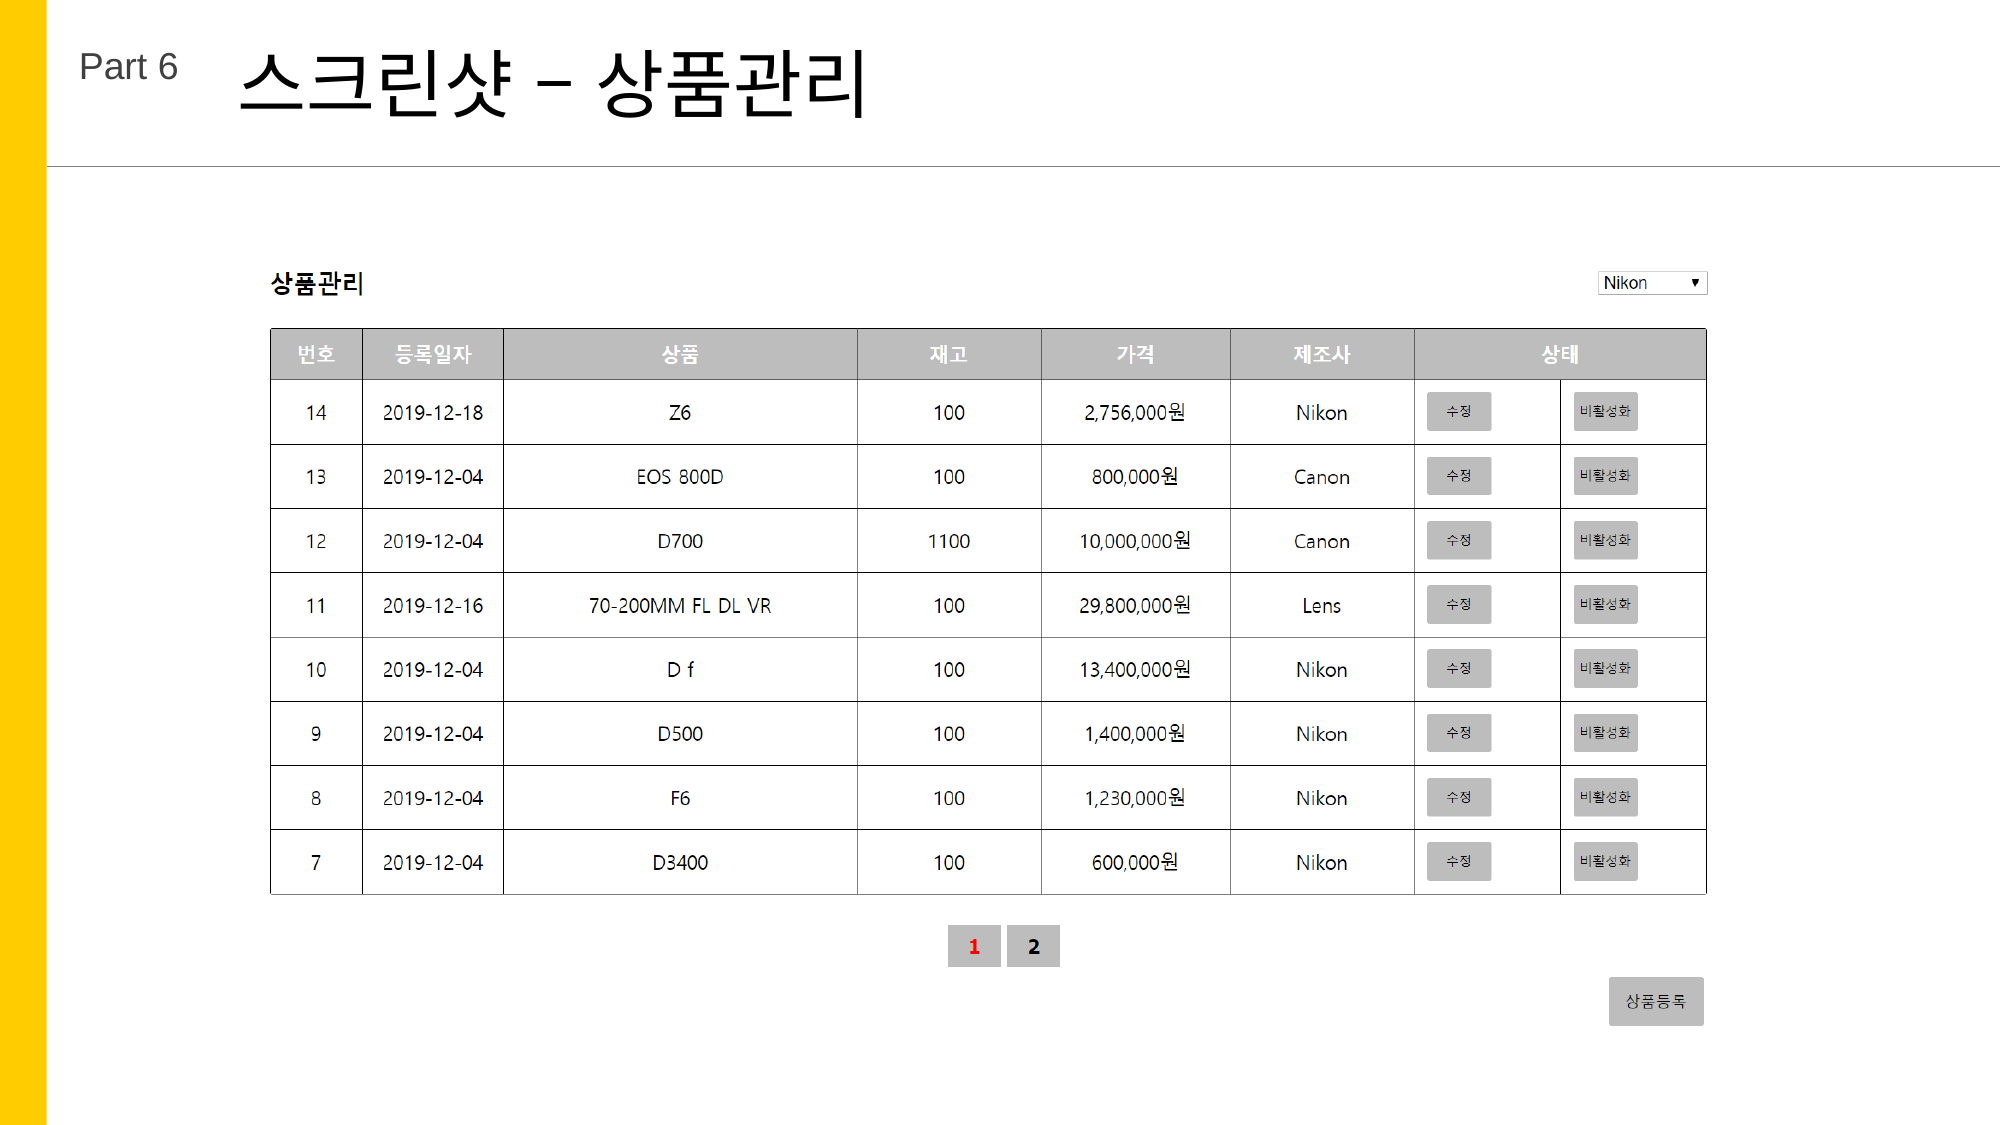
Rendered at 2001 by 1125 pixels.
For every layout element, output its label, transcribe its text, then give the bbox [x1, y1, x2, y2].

picture [236, 260, 1764, 1032]
text_box Part 6 [64, 34, 194, 95]
text_box [0, 0, 48, 1125]
text_box 스크린샷 – 상품관리 [222, 30, 887, 136]
